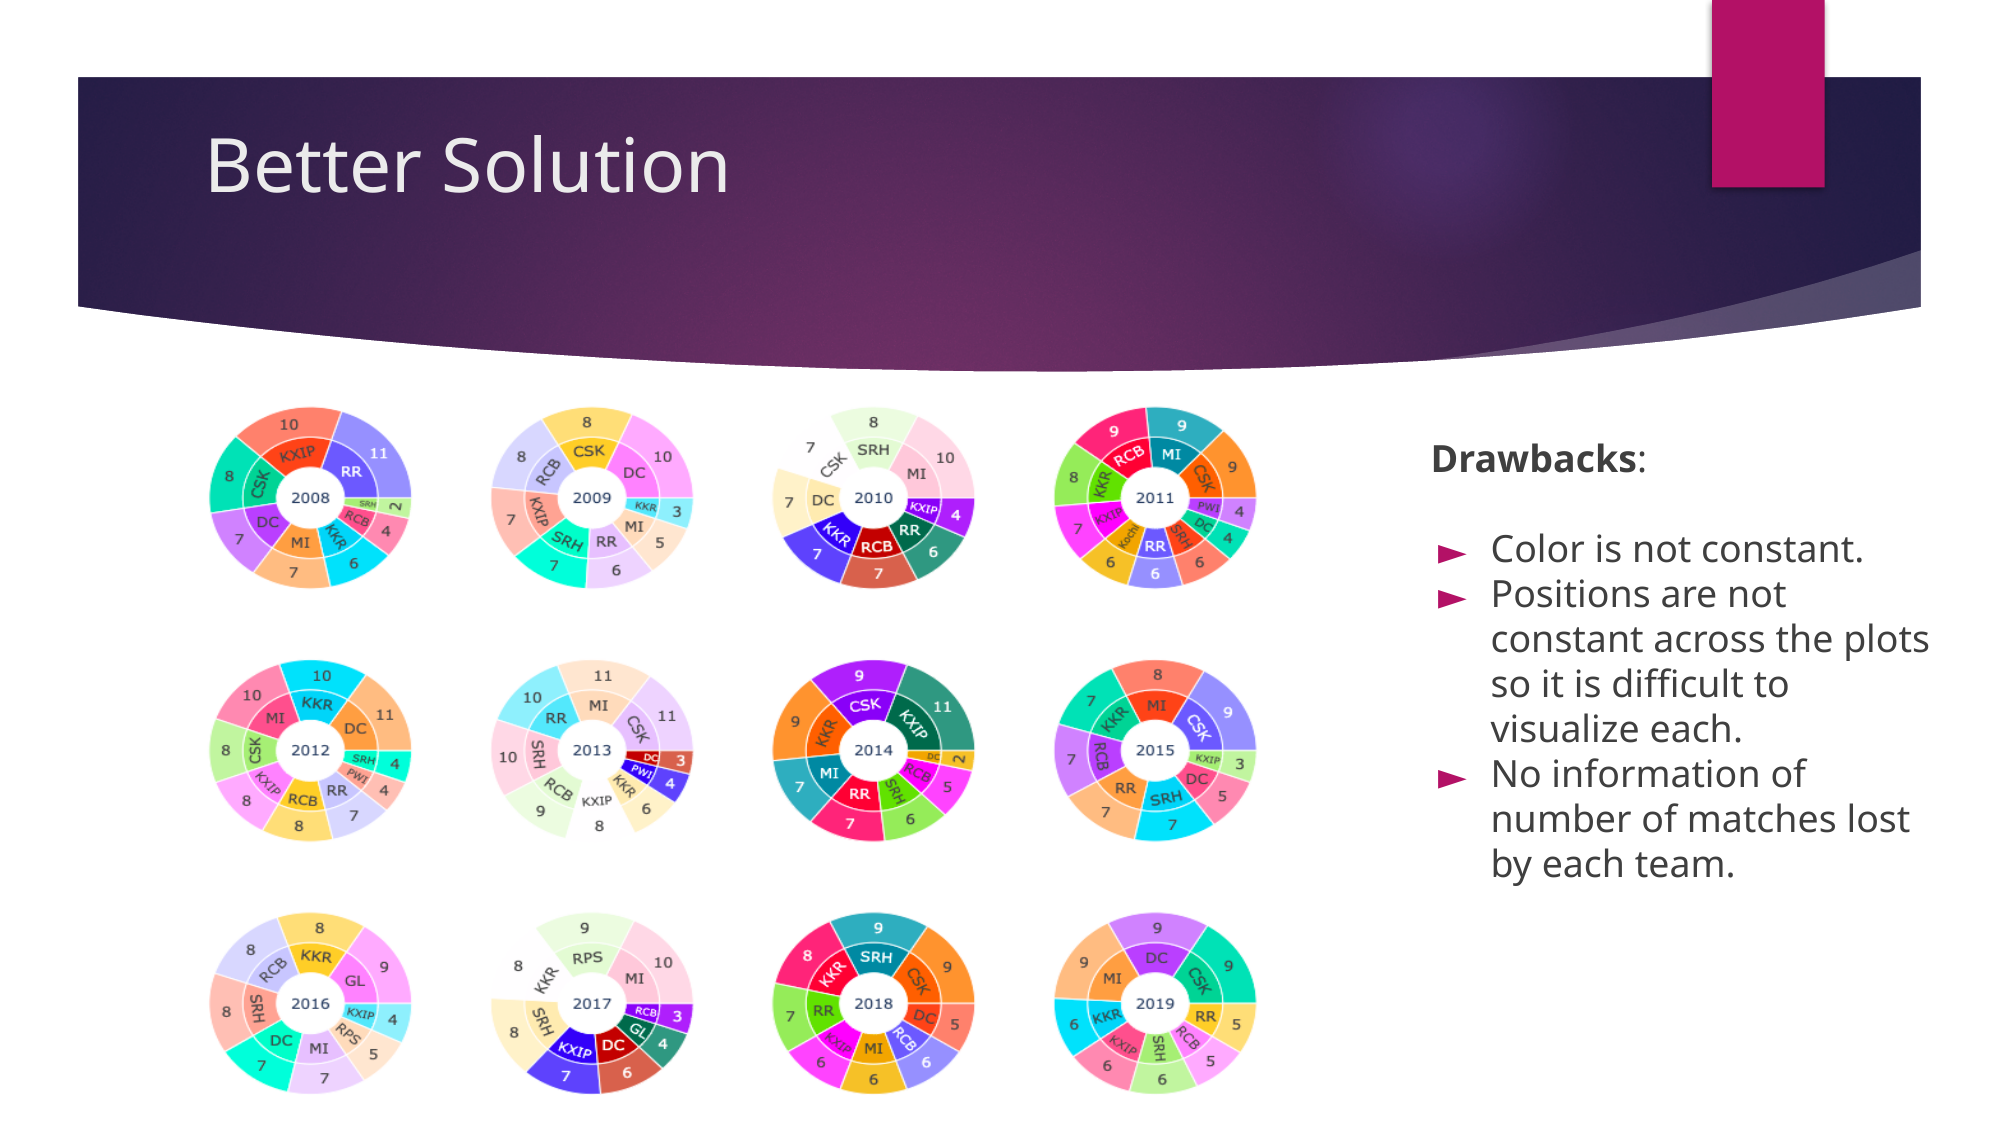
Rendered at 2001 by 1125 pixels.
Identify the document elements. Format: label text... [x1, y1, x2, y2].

list Drawbacks: Color is not constant. Positions are not constant across the plots so it is difficult to visualize each. No information of number of matches lost by each team. [1400, 427, 1965, 1076]
title Better Solution [189, 111, 1627, 214]
picture [51, 385, 1337, 1103]
picture [79, 78, 1920, 371]
